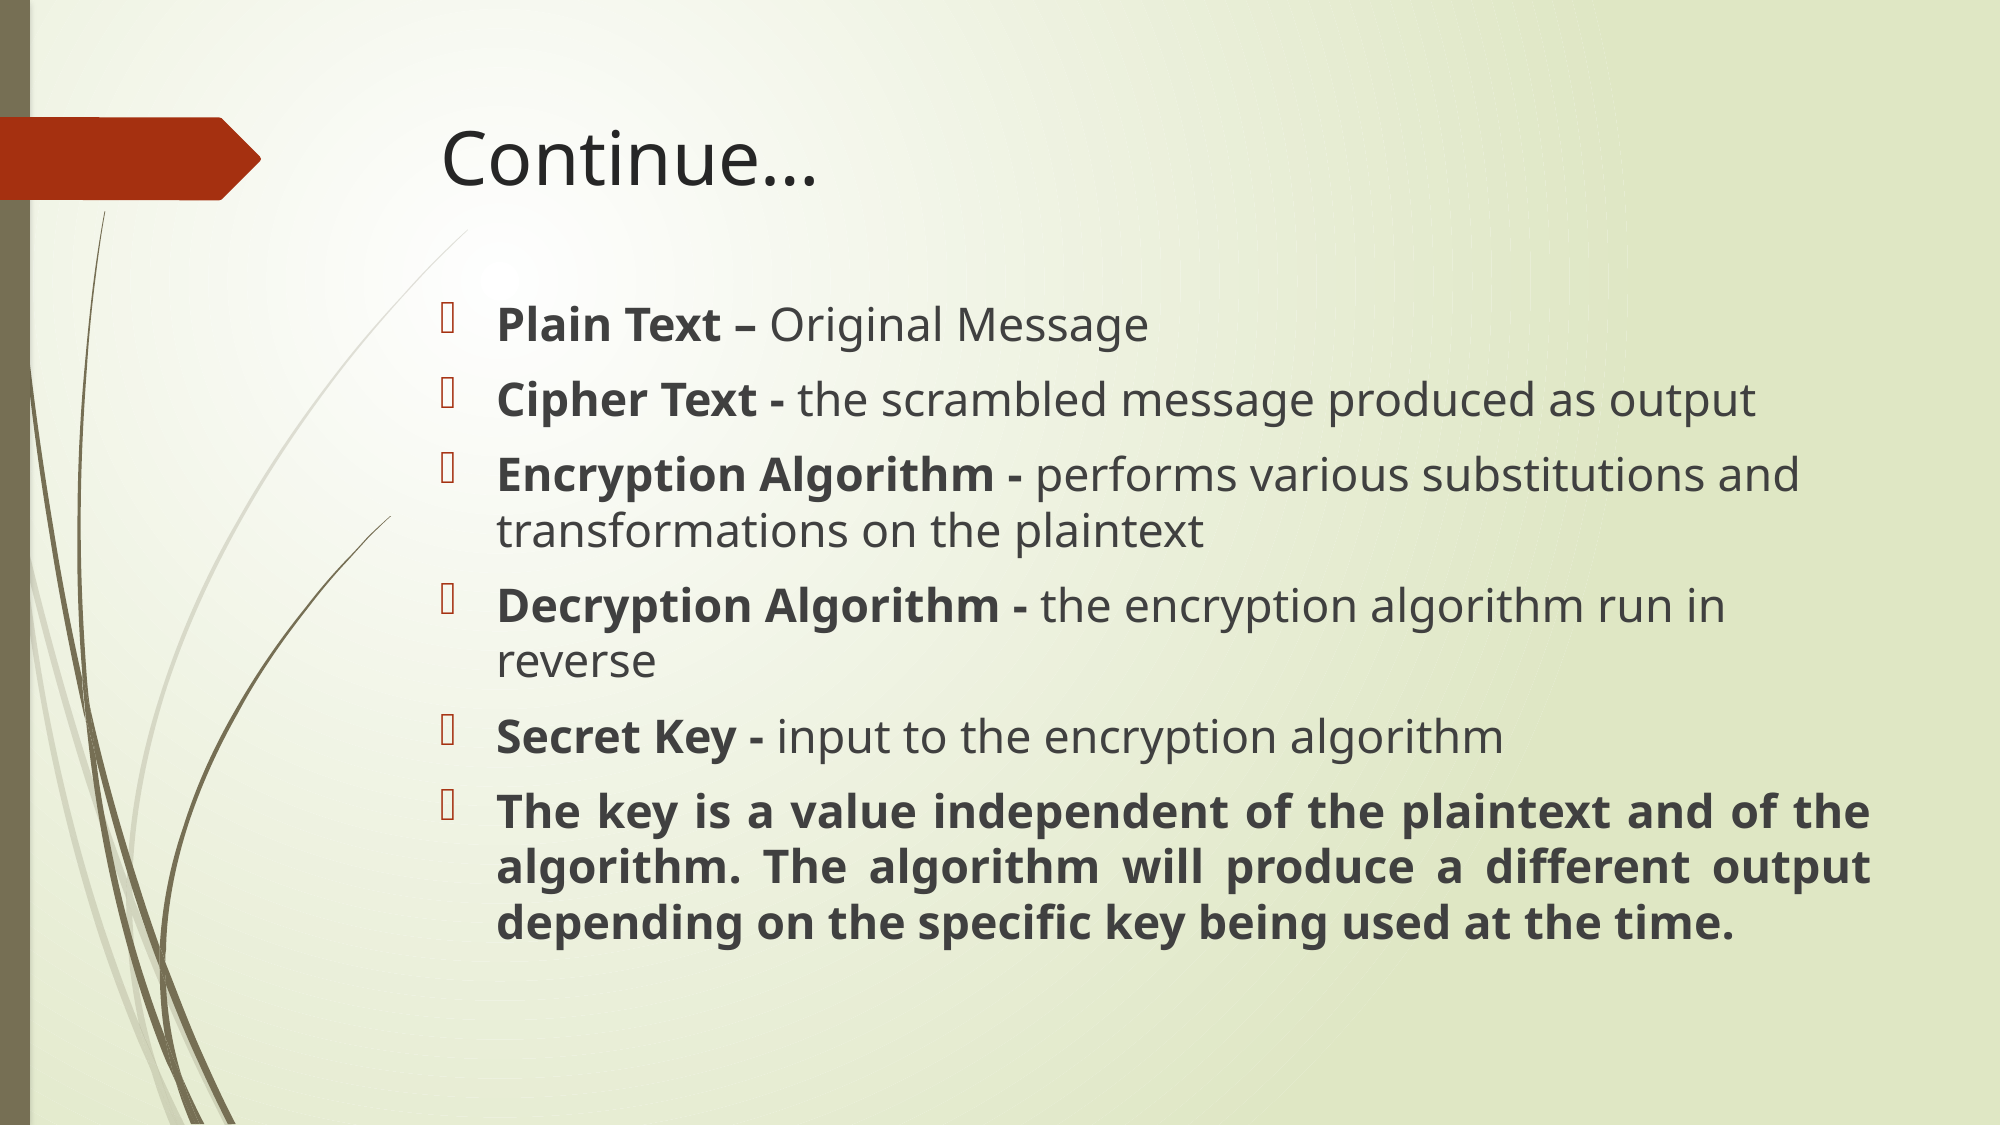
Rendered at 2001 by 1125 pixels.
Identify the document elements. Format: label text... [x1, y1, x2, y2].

list Plain Text – Original Message Cipher Text - the scrambled message produced as output Encryption Algorithm - performs various substitutions and transformations on the plaintext Decryption Algorithm - the encryption algorithm run in reverse Secret Key - input to the encryption algorithm The key is a value independent of the plaintext and of the algorithm. The algorithm will produce a different output depending on the specific key being used at the time. [424, 287, 1888, 970]
title Continue… [425, 102, 1888, 287]
